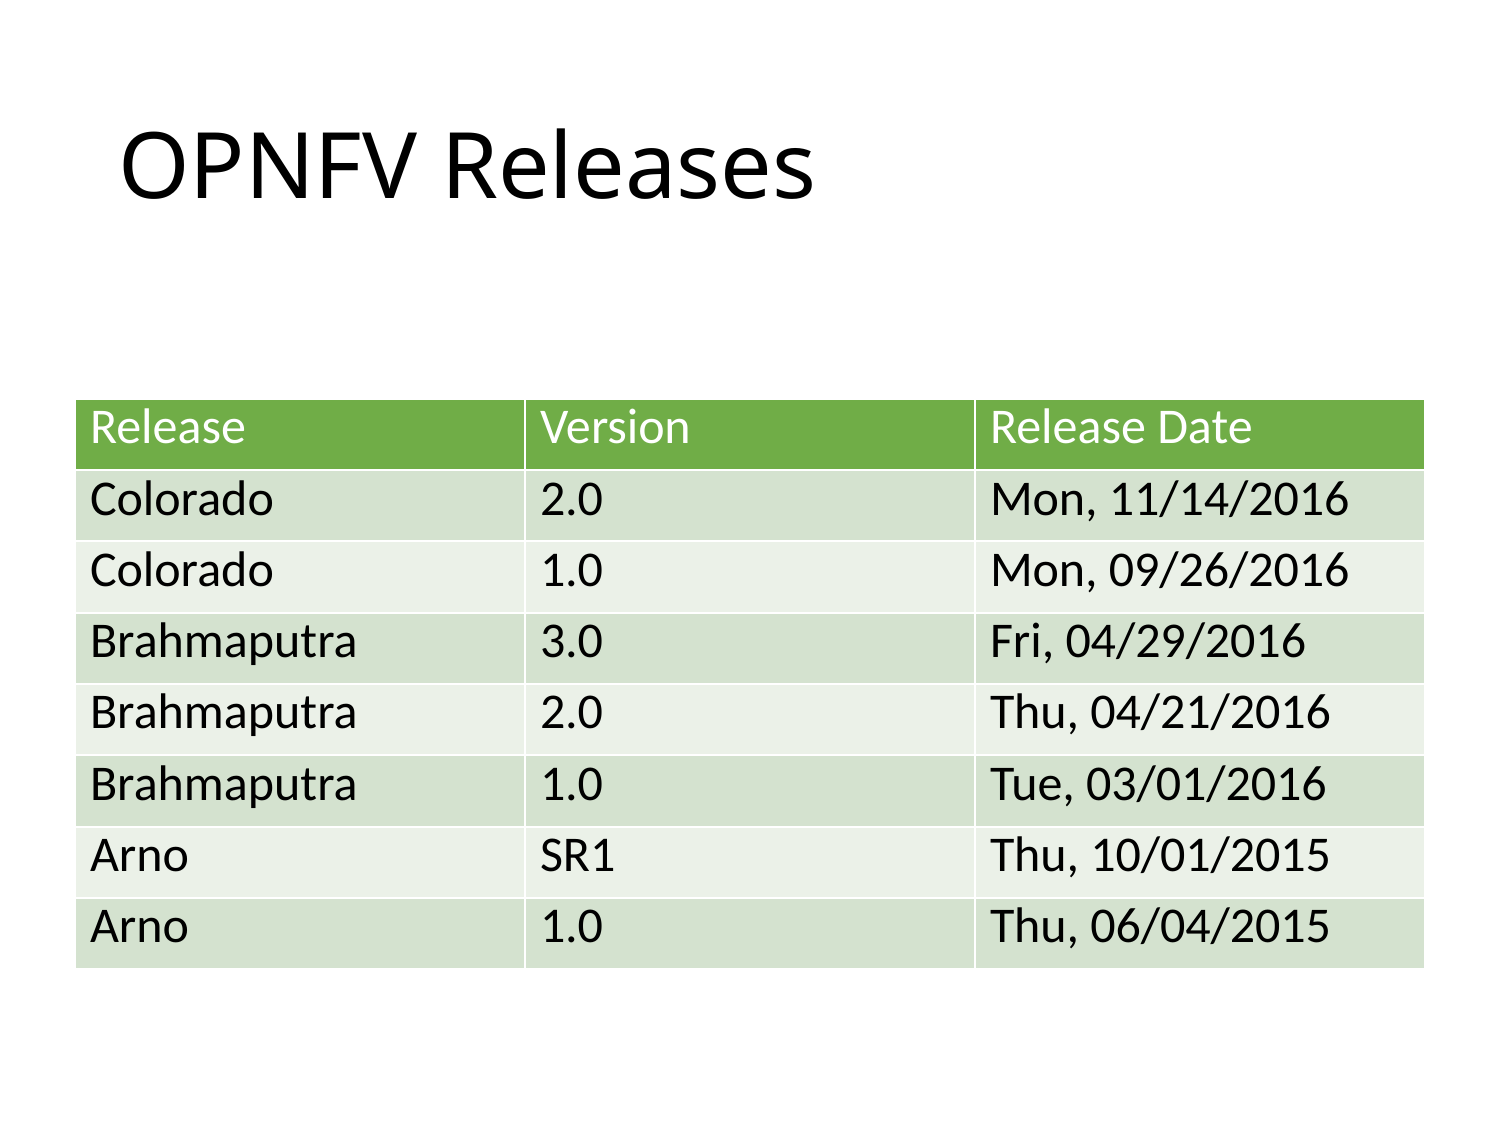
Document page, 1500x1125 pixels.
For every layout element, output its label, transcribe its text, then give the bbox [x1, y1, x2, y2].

table_cell Arno [76, 899, 524, 968]
table_cell Thu, 10/01/2015 [976, 828, 1424, 897]
table_header Version [526, 400, 974, 469]
table_cell Thu, 06/04/2015 [976, 899, 1424, 968]
table_cell Brahmaputra [76, 685, 524, 754]
table_cell Mon, 11/14/2016 [976, 471, 1424, 540]
table_cell Brahmaputra [76, 756, 524, 826]
table_cell 3.0 [526, 614, 974, 683]
table_cell Tue, 03/01/2016 [976, 756, 1424, 826]
table_cell 1.0 [526, 899, 974, 968]
table_cell 1.0 [526, 542, 974, 612]
table_cell Arno [76, 828, 524, 897]
table_cell 1.0 [526, 756, 974, 826]
table_cell Colorado [76, 542, 524, 612]
table_cell Thu, 04/21/2016 [976, 685, 1424, 754]
table_cell Colorado [76, 471, 524, 540]
table_cell Brahmaputra [76, 614, 524, 683]
table_header Release Date [976, 400, 1424, 469]
table_header Release [76, 400, 524, 469]
table_cell SR1 [526, 828, 974, 897]
table_cell Mon, 09/26/2016 [976, 542, 1424, 612]
title OPNFV Releases [103, 59, 1397, 278]
table_cell 2.0 [526, 471, 974, 540]
table_cell 2.0 [526, 685, 974, 754]
table_cell Fri, 04/29/2016 [976, 614, 1424, 683]
